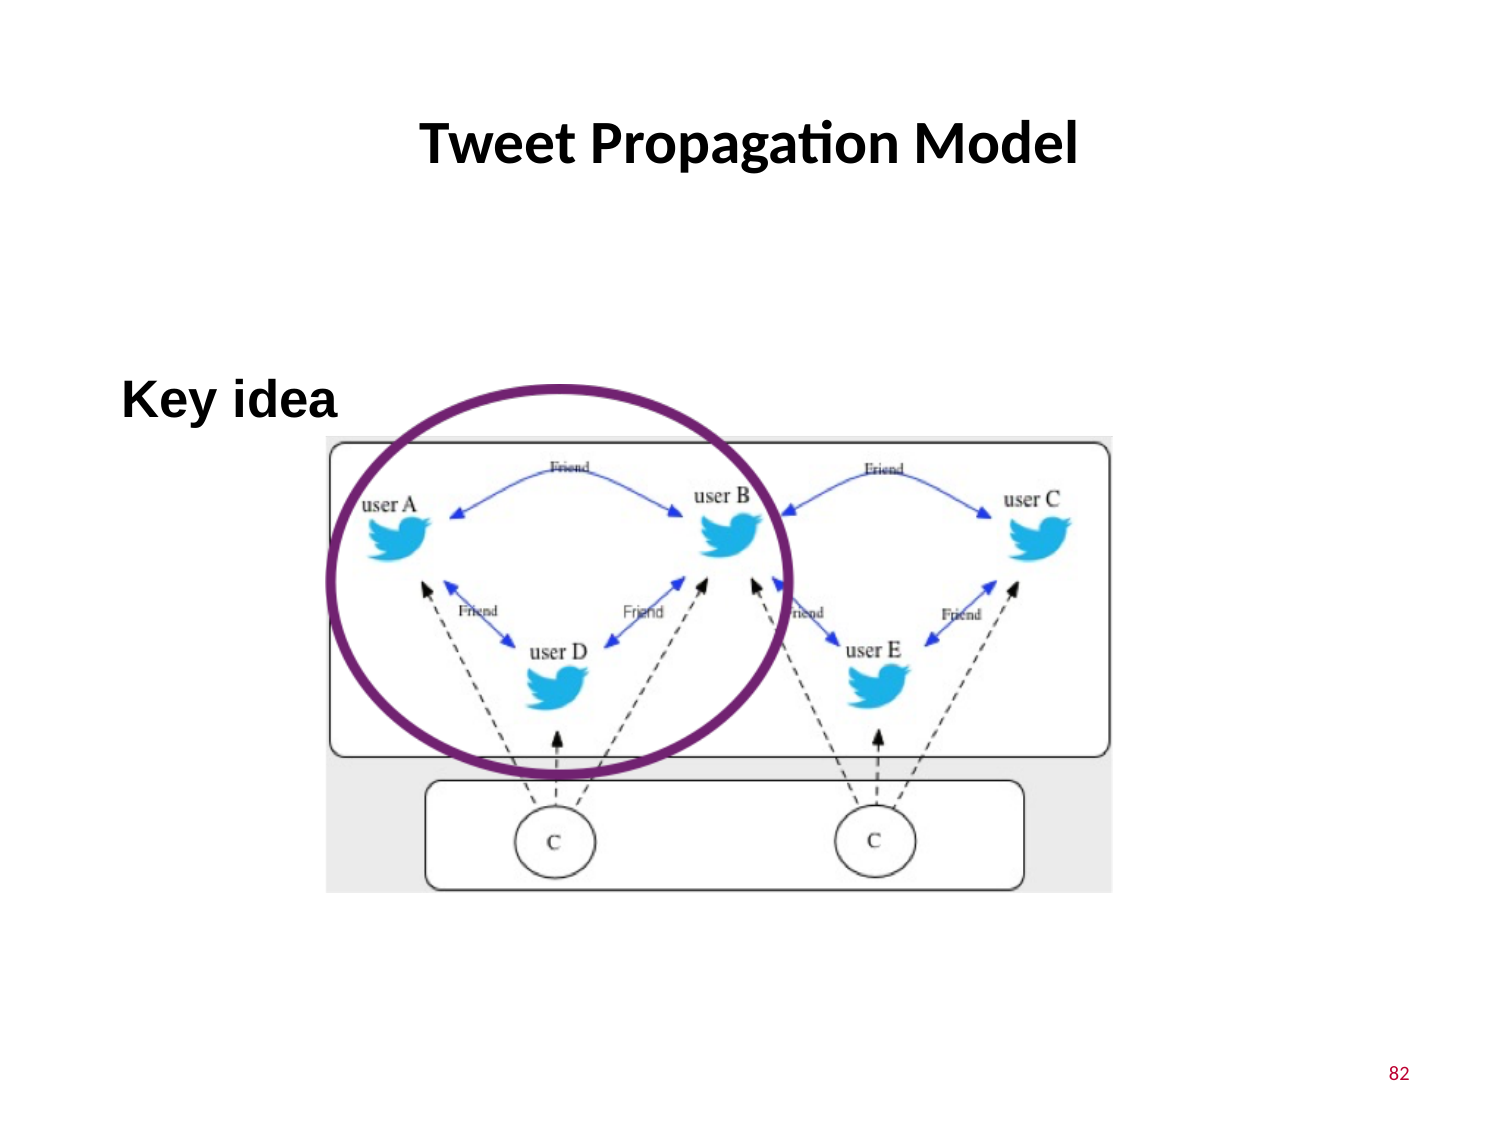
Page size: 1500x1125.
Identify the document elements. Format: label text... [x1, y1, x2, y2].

slide_number 82 [1074, 1042, 1425, 1103]
text_box Key idea [113, 357, 400, 436]
picture [325, 384, 1113, 894]
title Tweet Propagation Model [75, 45, 1425, 233]
